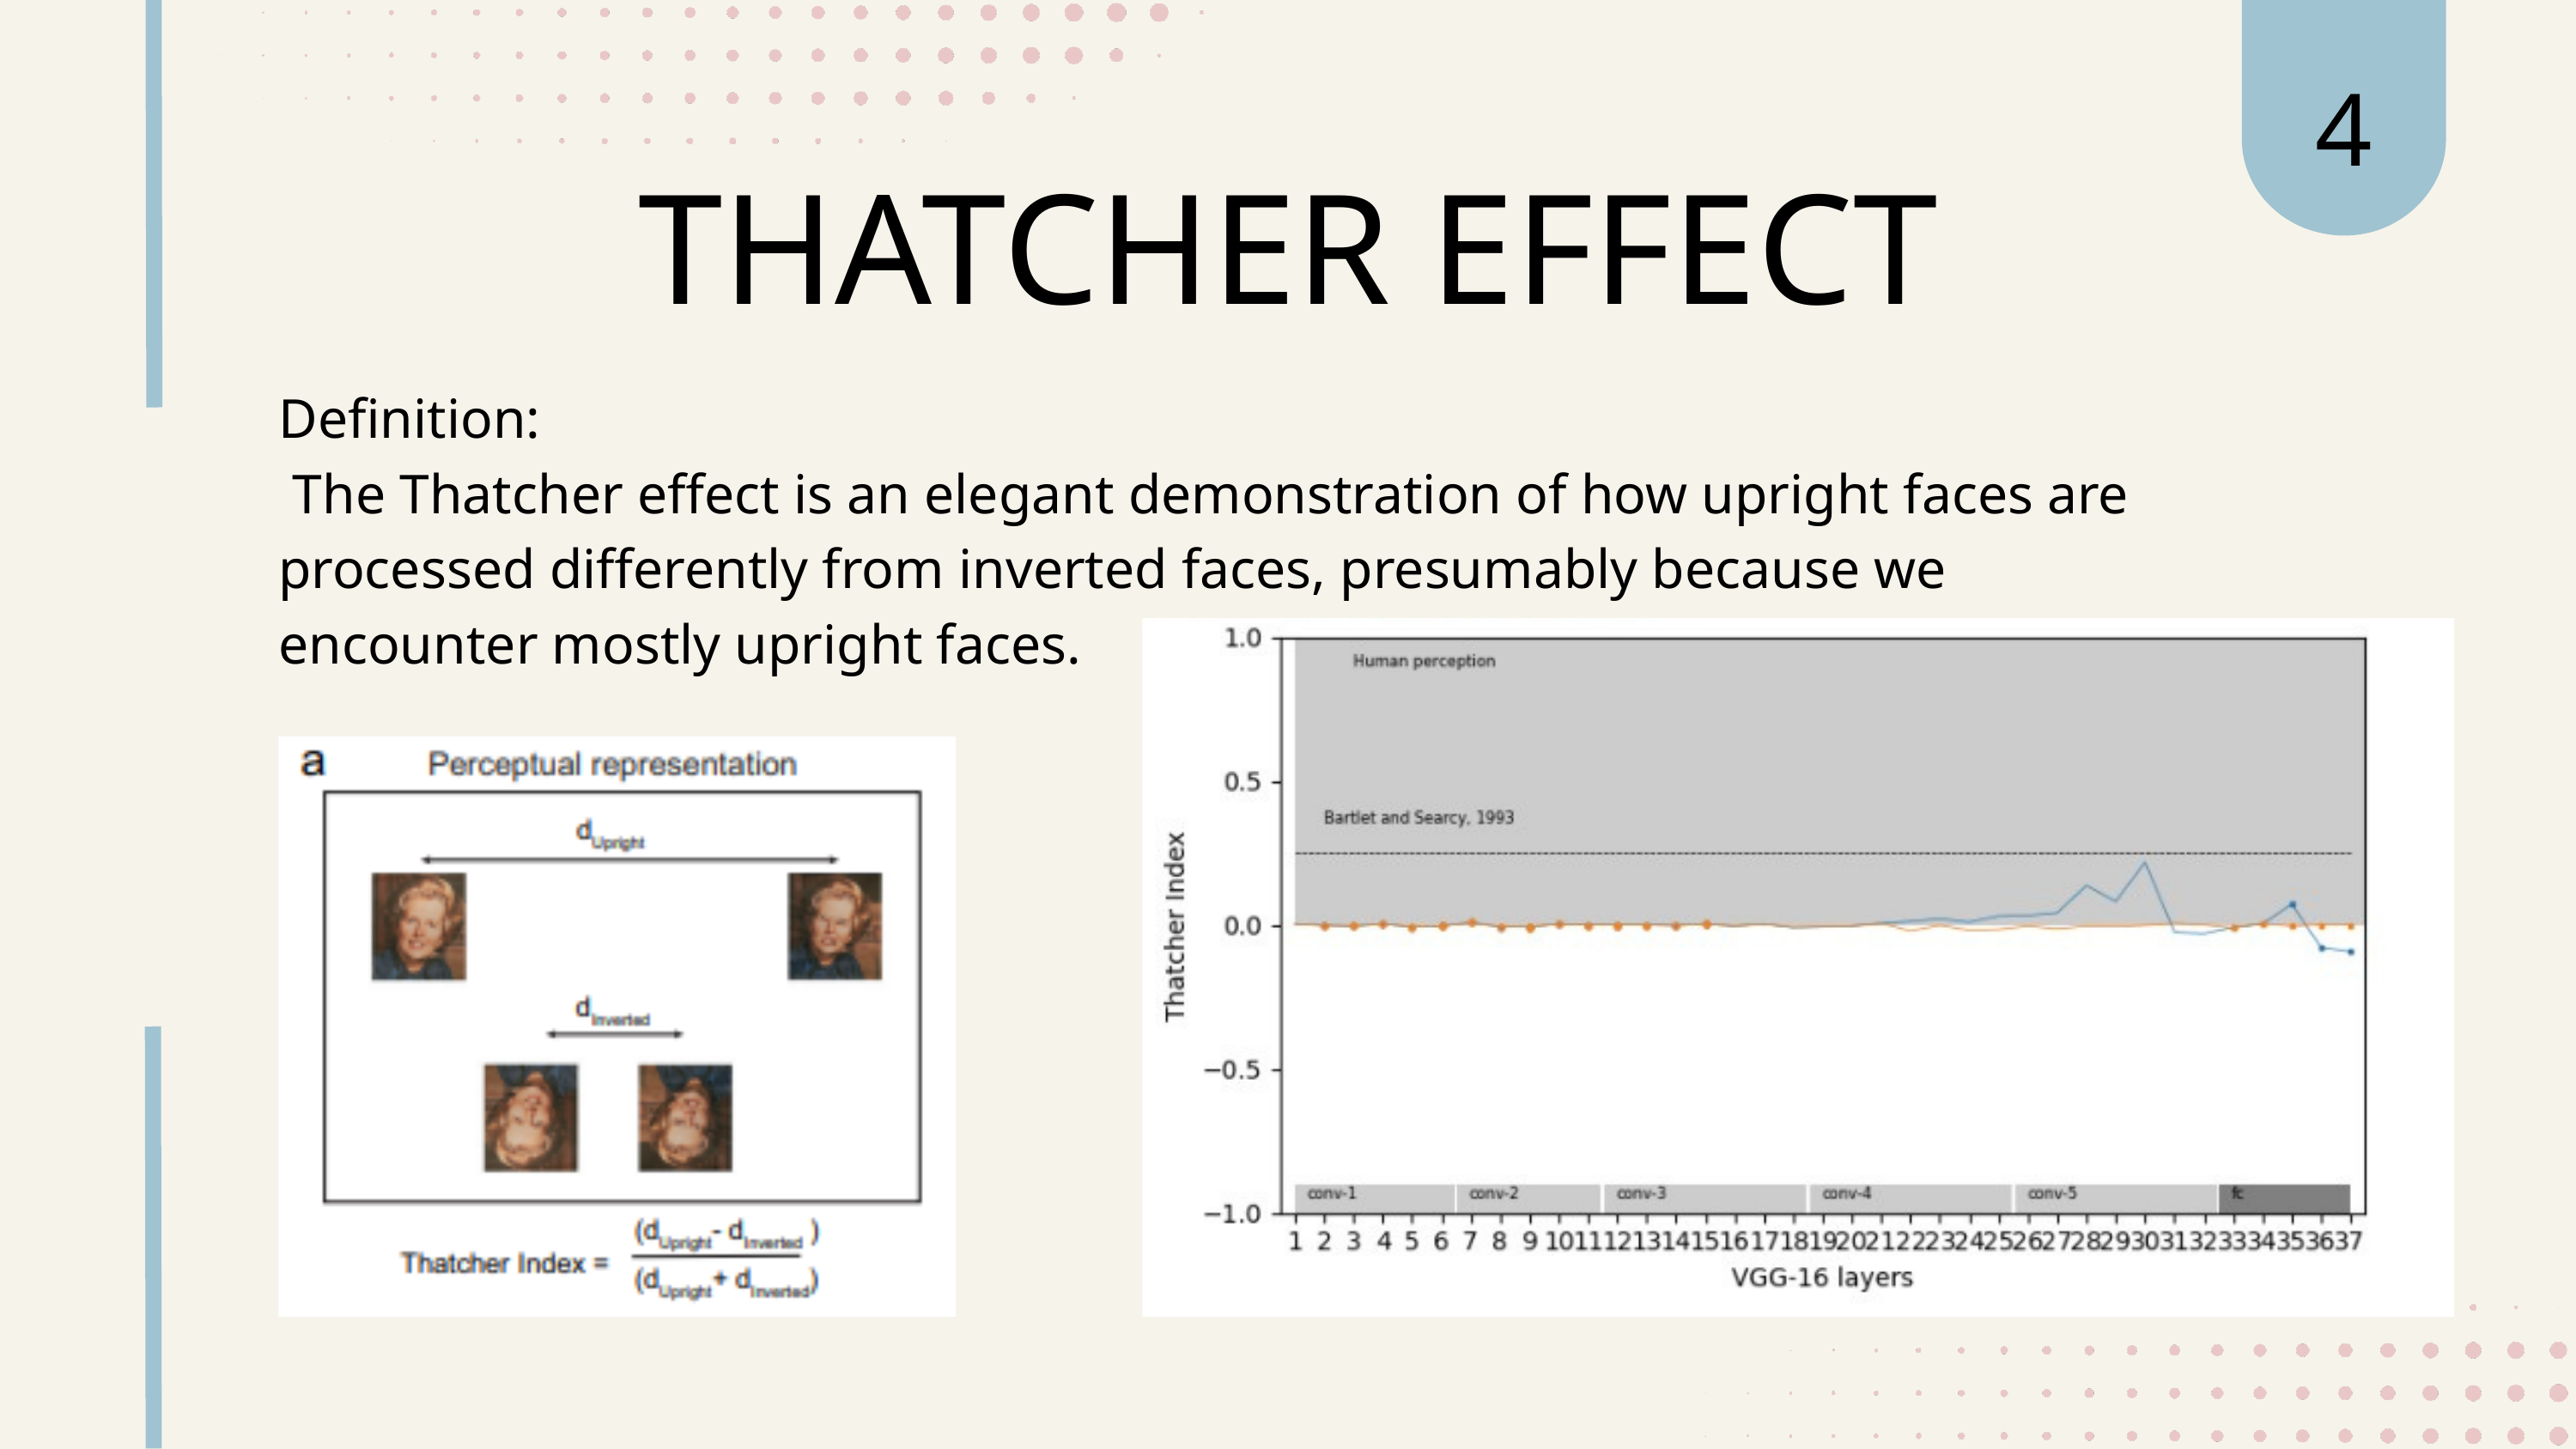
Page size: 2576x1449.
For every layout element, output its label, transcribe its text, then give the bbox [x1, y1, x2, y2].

text_box [1662, 1303, 2576, 1449]
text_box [2233, 0, 2455, 236]
text_box [222, 0, 1209, 144]
text_box [1142, 618, 2454, 1317]
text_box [88, 0, 221, 1449]
text_box Definition: The Thatcher effect is an elegant demonstration of how upright faces are processed differently from inverted faces, presumably because we encounter mostly upright faces. [278, 373, 2139, 675]
text_box [278, 737, 957, 1317]
text_box THATCHER EFFECT [359, 122, 2216, 336]
